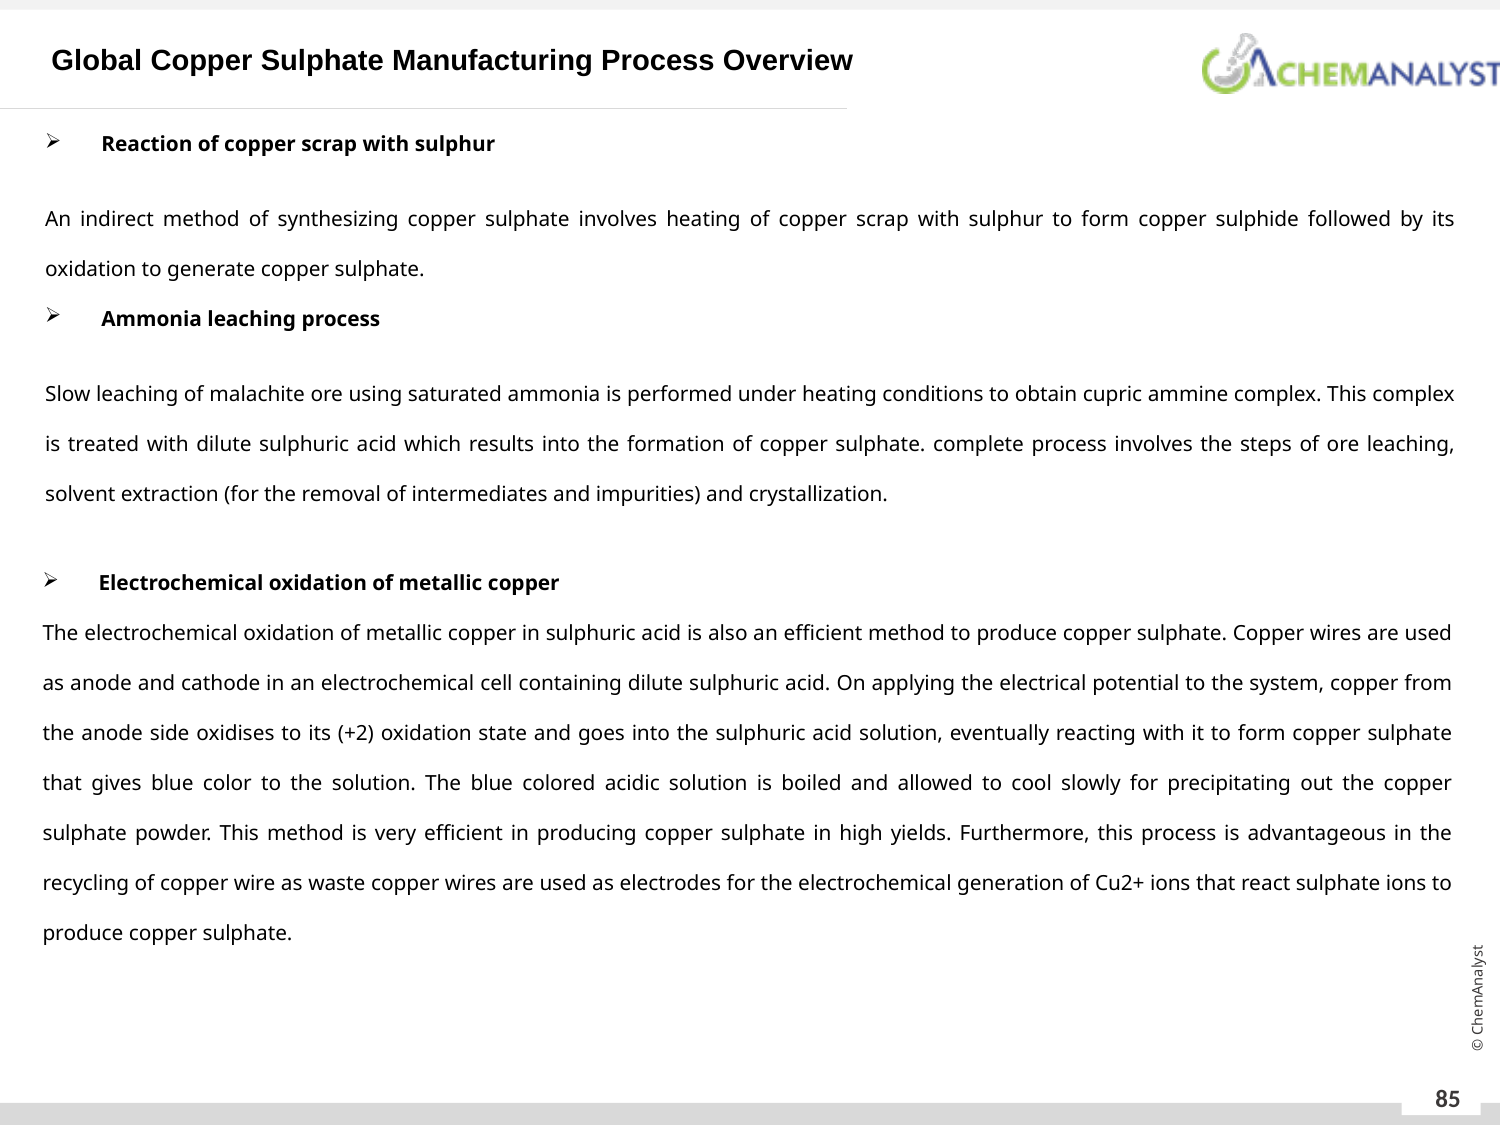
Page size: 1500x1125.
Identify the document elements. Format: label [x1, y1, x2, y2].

text_box [30, 123, 1470, 558]
text_box [36, 33, 1368, 84]
text_box [27, 562, 1467, 952]
picture [1202, 33, 1500, 94]
